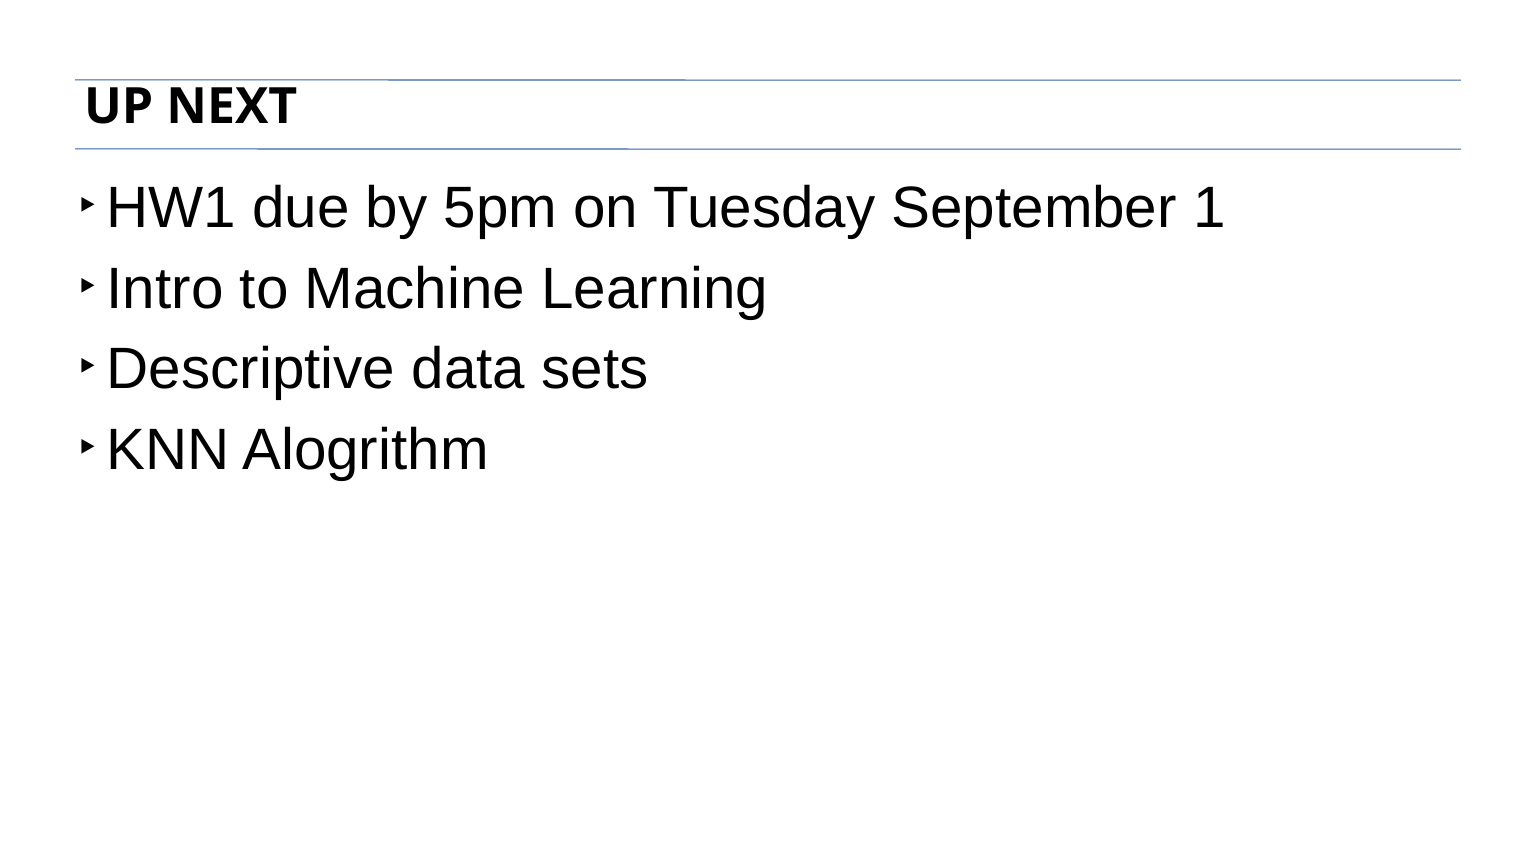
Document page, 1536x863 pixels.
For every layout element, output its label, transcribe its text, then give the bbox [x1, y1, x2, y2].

text_box [91, 169, 1460, 234]
text_box UP NEXT [77, 83, 1157, 134]
text_box HW1 due by 5pm on Tuesday September 1 Intro to Machine Learning Descriptive data sets KNN Alogrithm [78, 169, 1460, 562]
